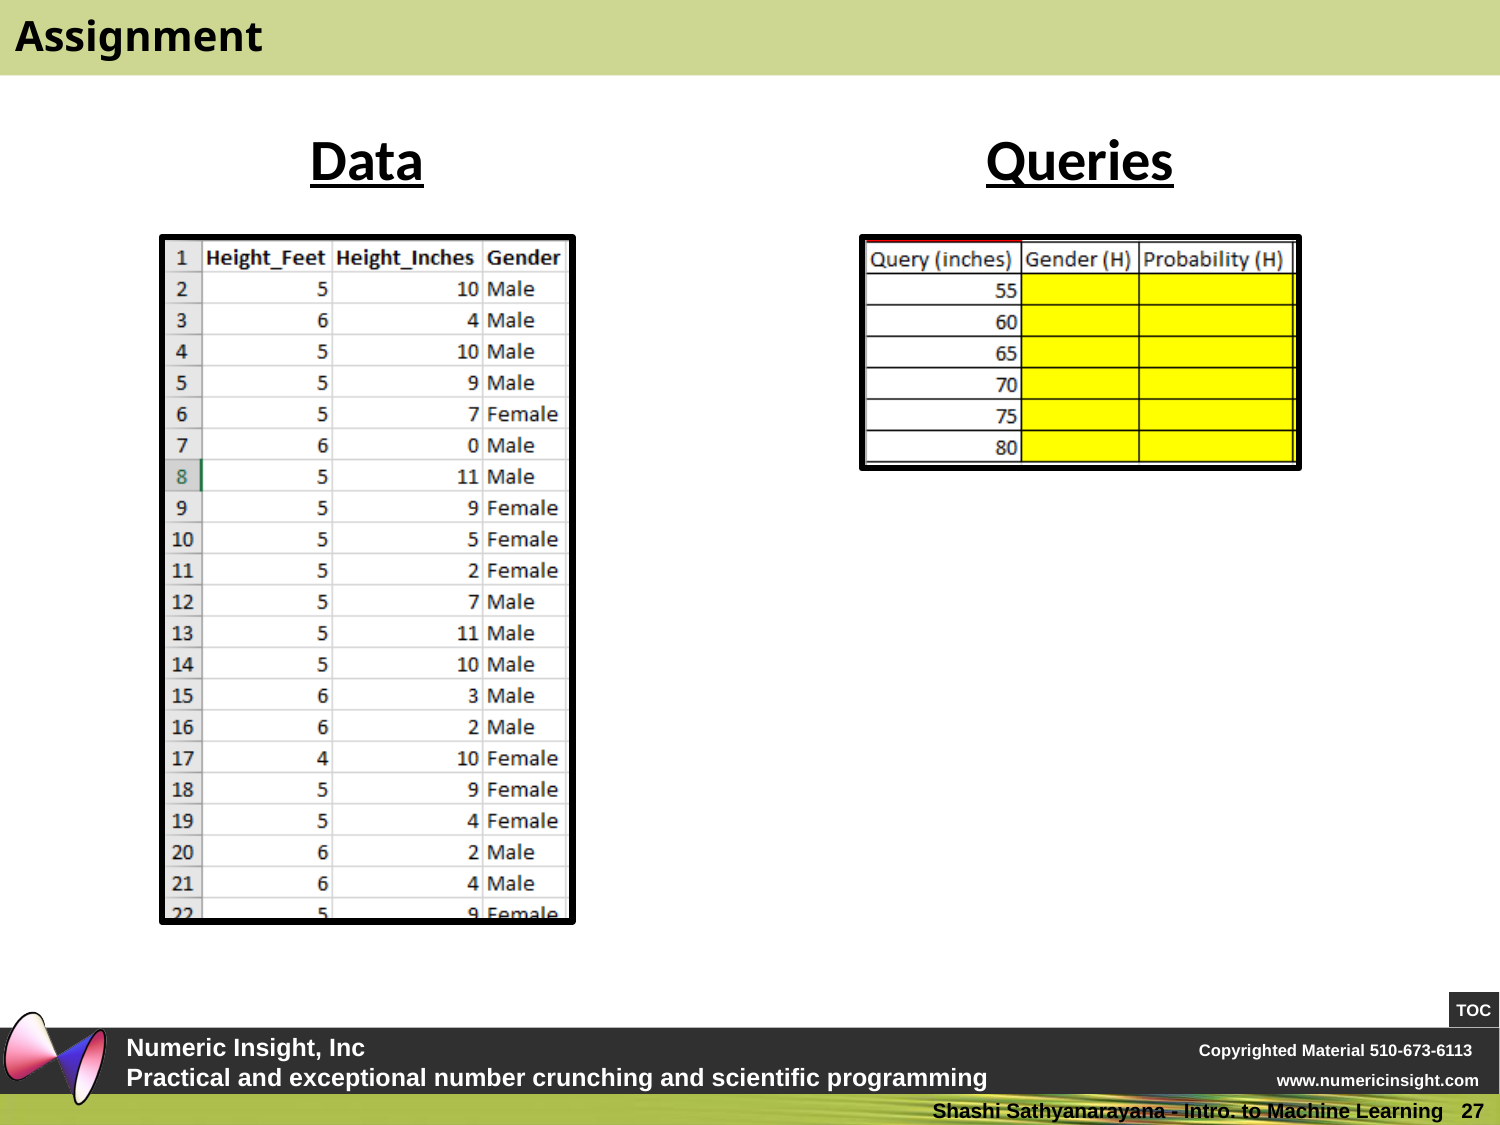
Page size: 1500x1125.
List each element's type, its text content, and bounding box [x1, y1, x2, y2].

picture [864, 240, 1297, 466]
picture [0, 1007, 1500, 1125]
title Assignment [0, 0, 1500, 76]
text_box Queries [971, 114, 1190, 200]
picture [164, 240, 570, 919]
text_box Data [295, 114, 439, 200]
